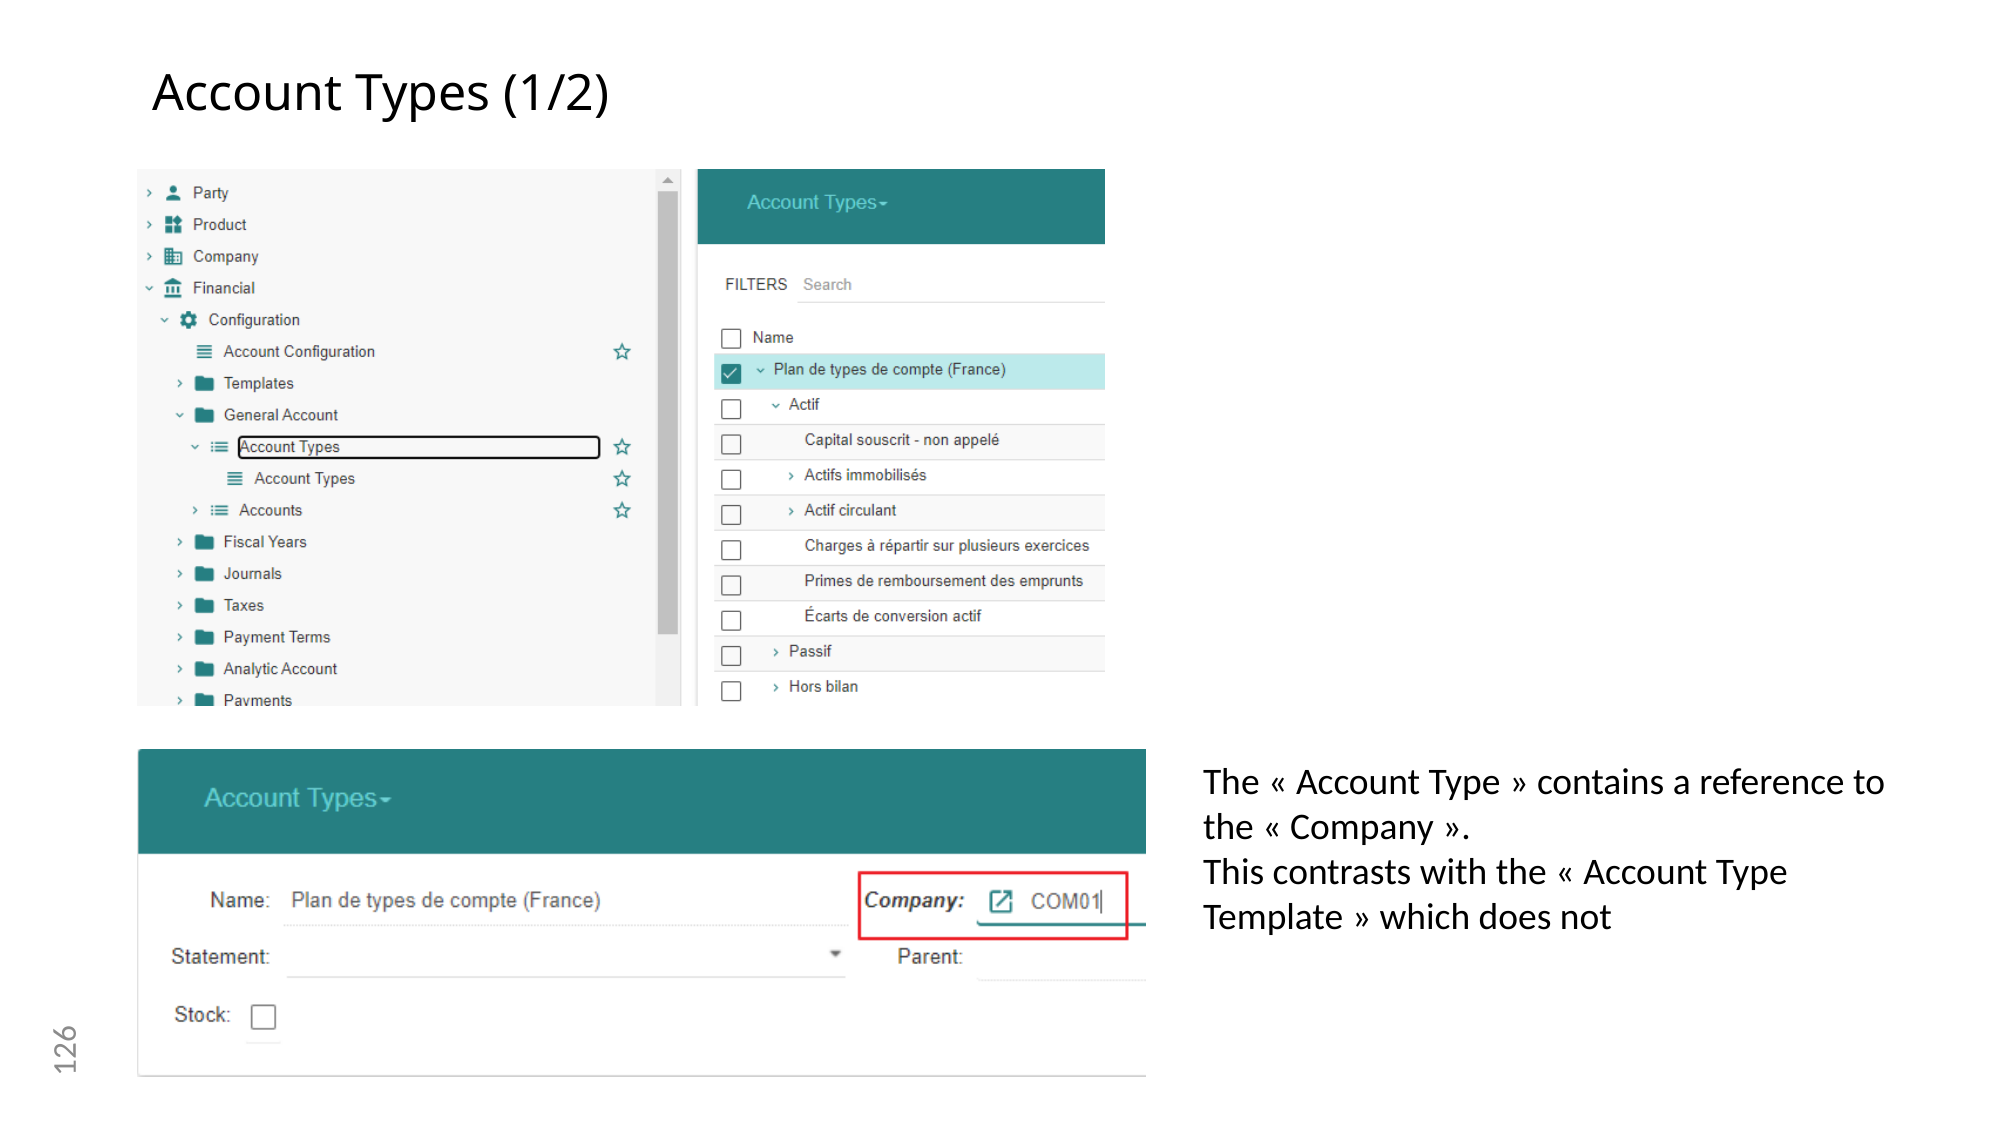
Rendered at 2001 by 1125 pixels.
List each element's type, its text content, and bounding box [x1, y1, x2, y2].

picture [137, 749, 1146, 1077]
text_box The « Account Type » contains a reference to the « Company ». This contrasts with the « Account Type Template » which does not [1188, 749, 1953, 945]
slide_number 126 [32, 995, 93, 1108]
title Account Types (1/2) [137, 59, 1863, 136]
picture [137, 169, 1105, 706]
